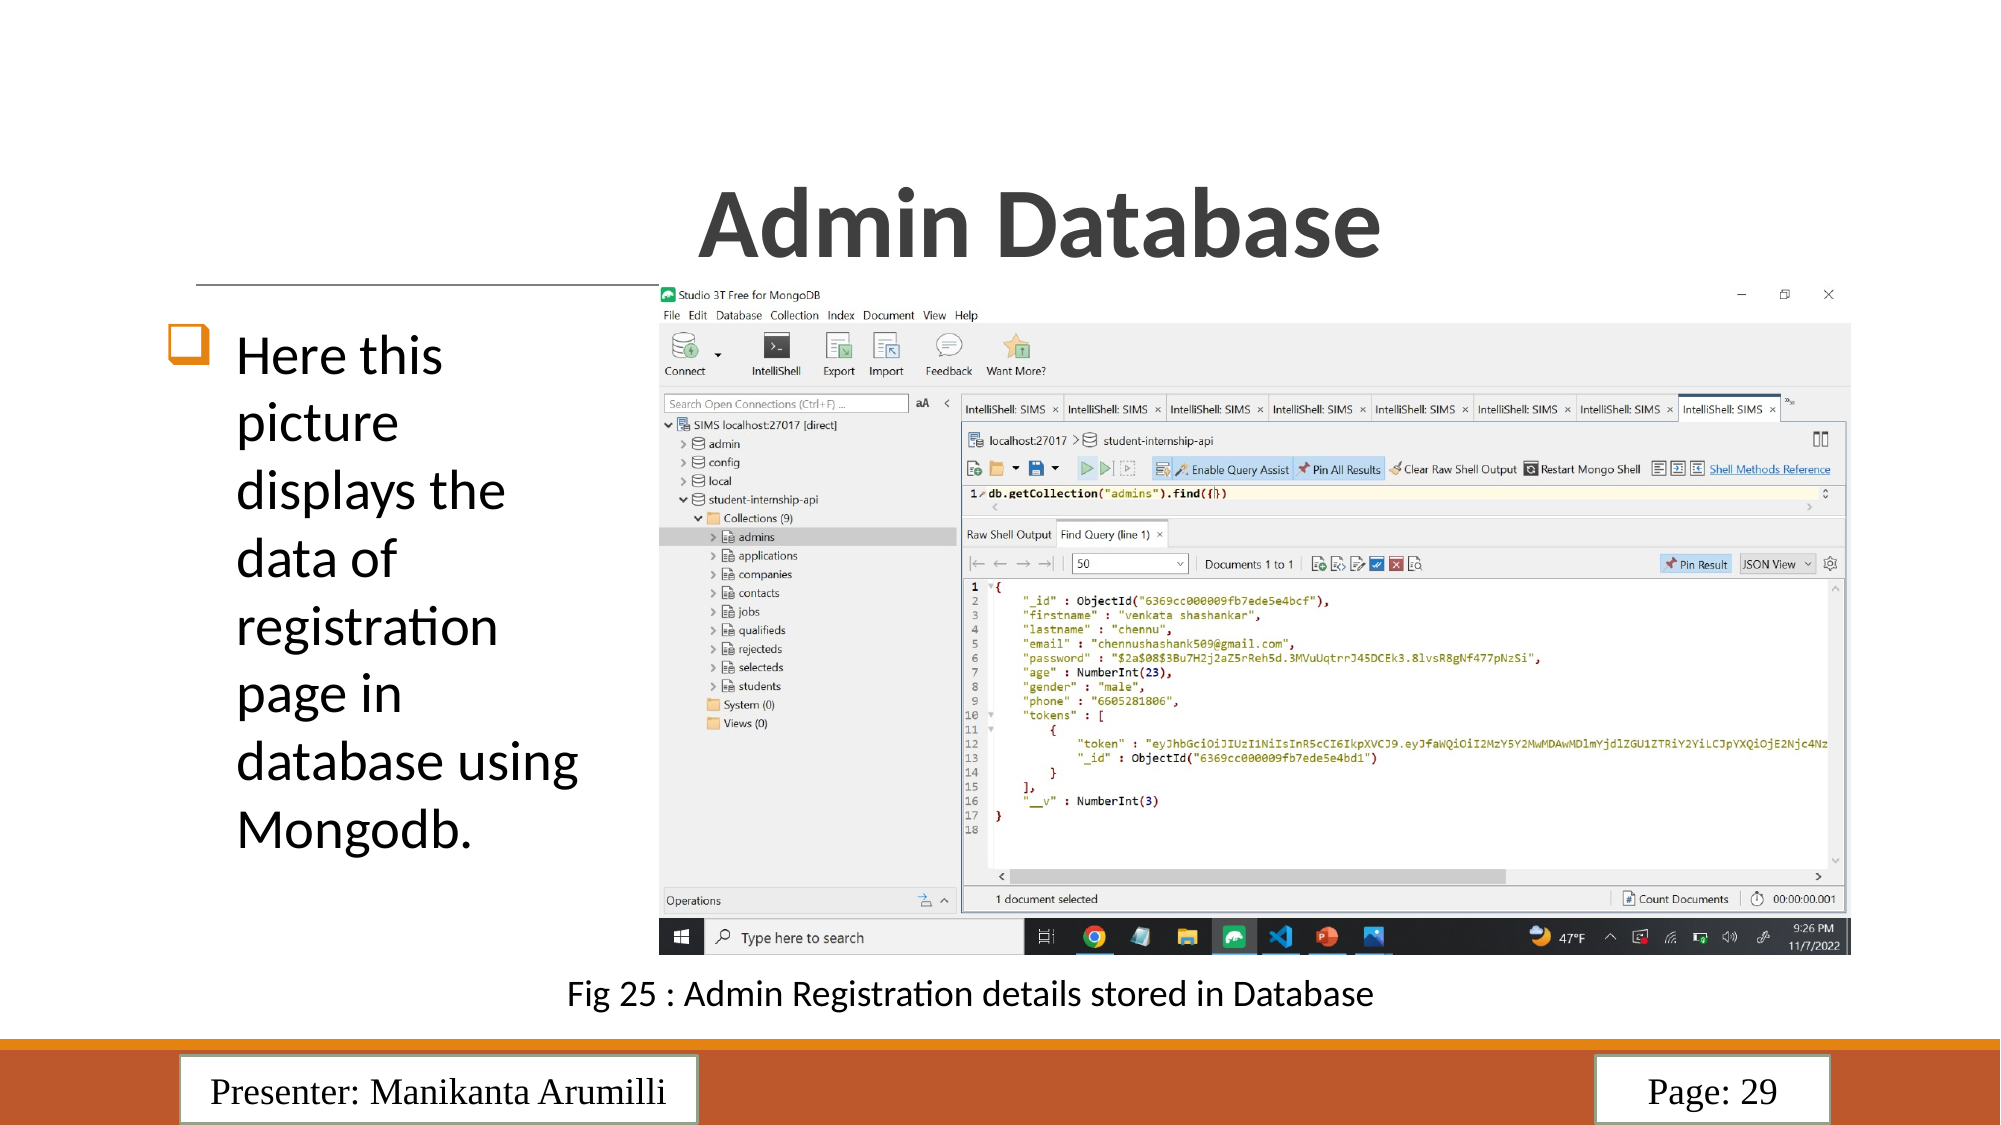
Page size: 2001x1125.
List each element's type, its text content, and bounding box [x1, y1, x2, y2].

text_box Page: 29 [1595, 1055, 1830, 1124]
text_box Presenter: Manikanta Arumilli [179, 1055, 698, 1124]
picture [659, 284, 1851, 955]
title Admin Database [251, 107, 1830, 285]
text_box Here this picture displays the data of registration page in database using Mongodb. [140, 302, 598, 939]
text_box Fig 25 : Admin Registration details stored in Database [552, 953, 1436, 1029]
